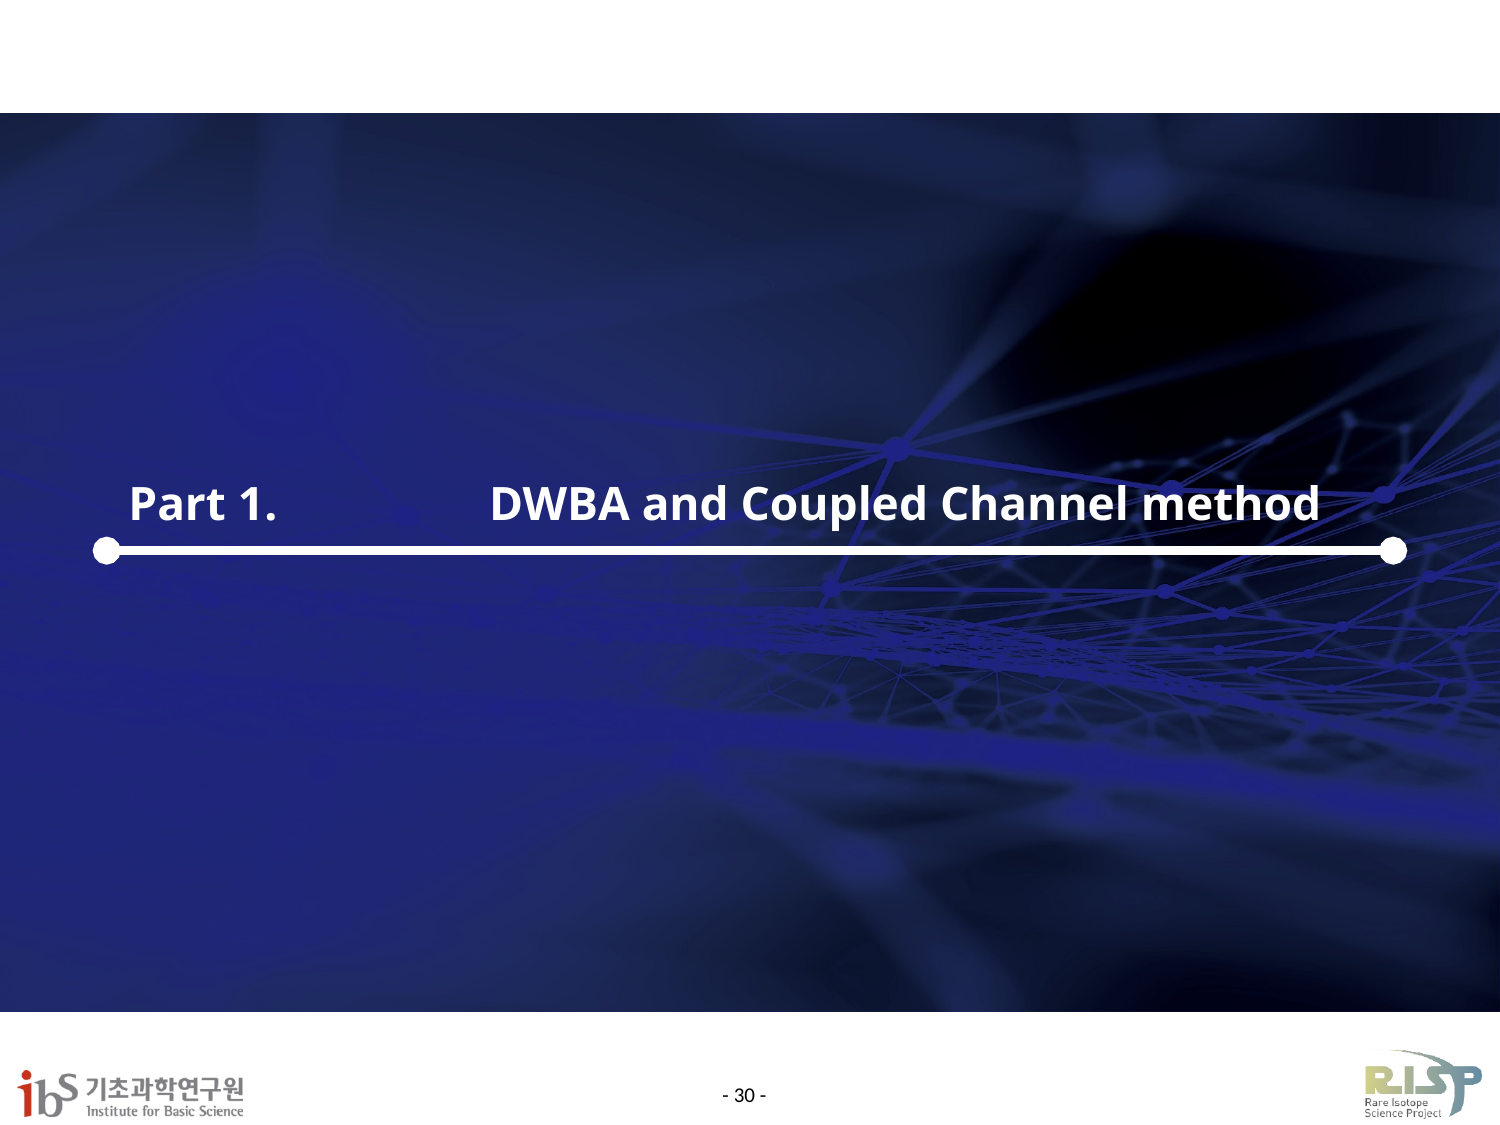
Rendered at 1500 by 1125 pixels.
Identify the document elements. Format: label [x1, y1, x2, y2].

picture [1364, 1049, 1482, 1119]
picture [17, 1070, 243, 1117]
picture [0, 113, 1500, 1012]
